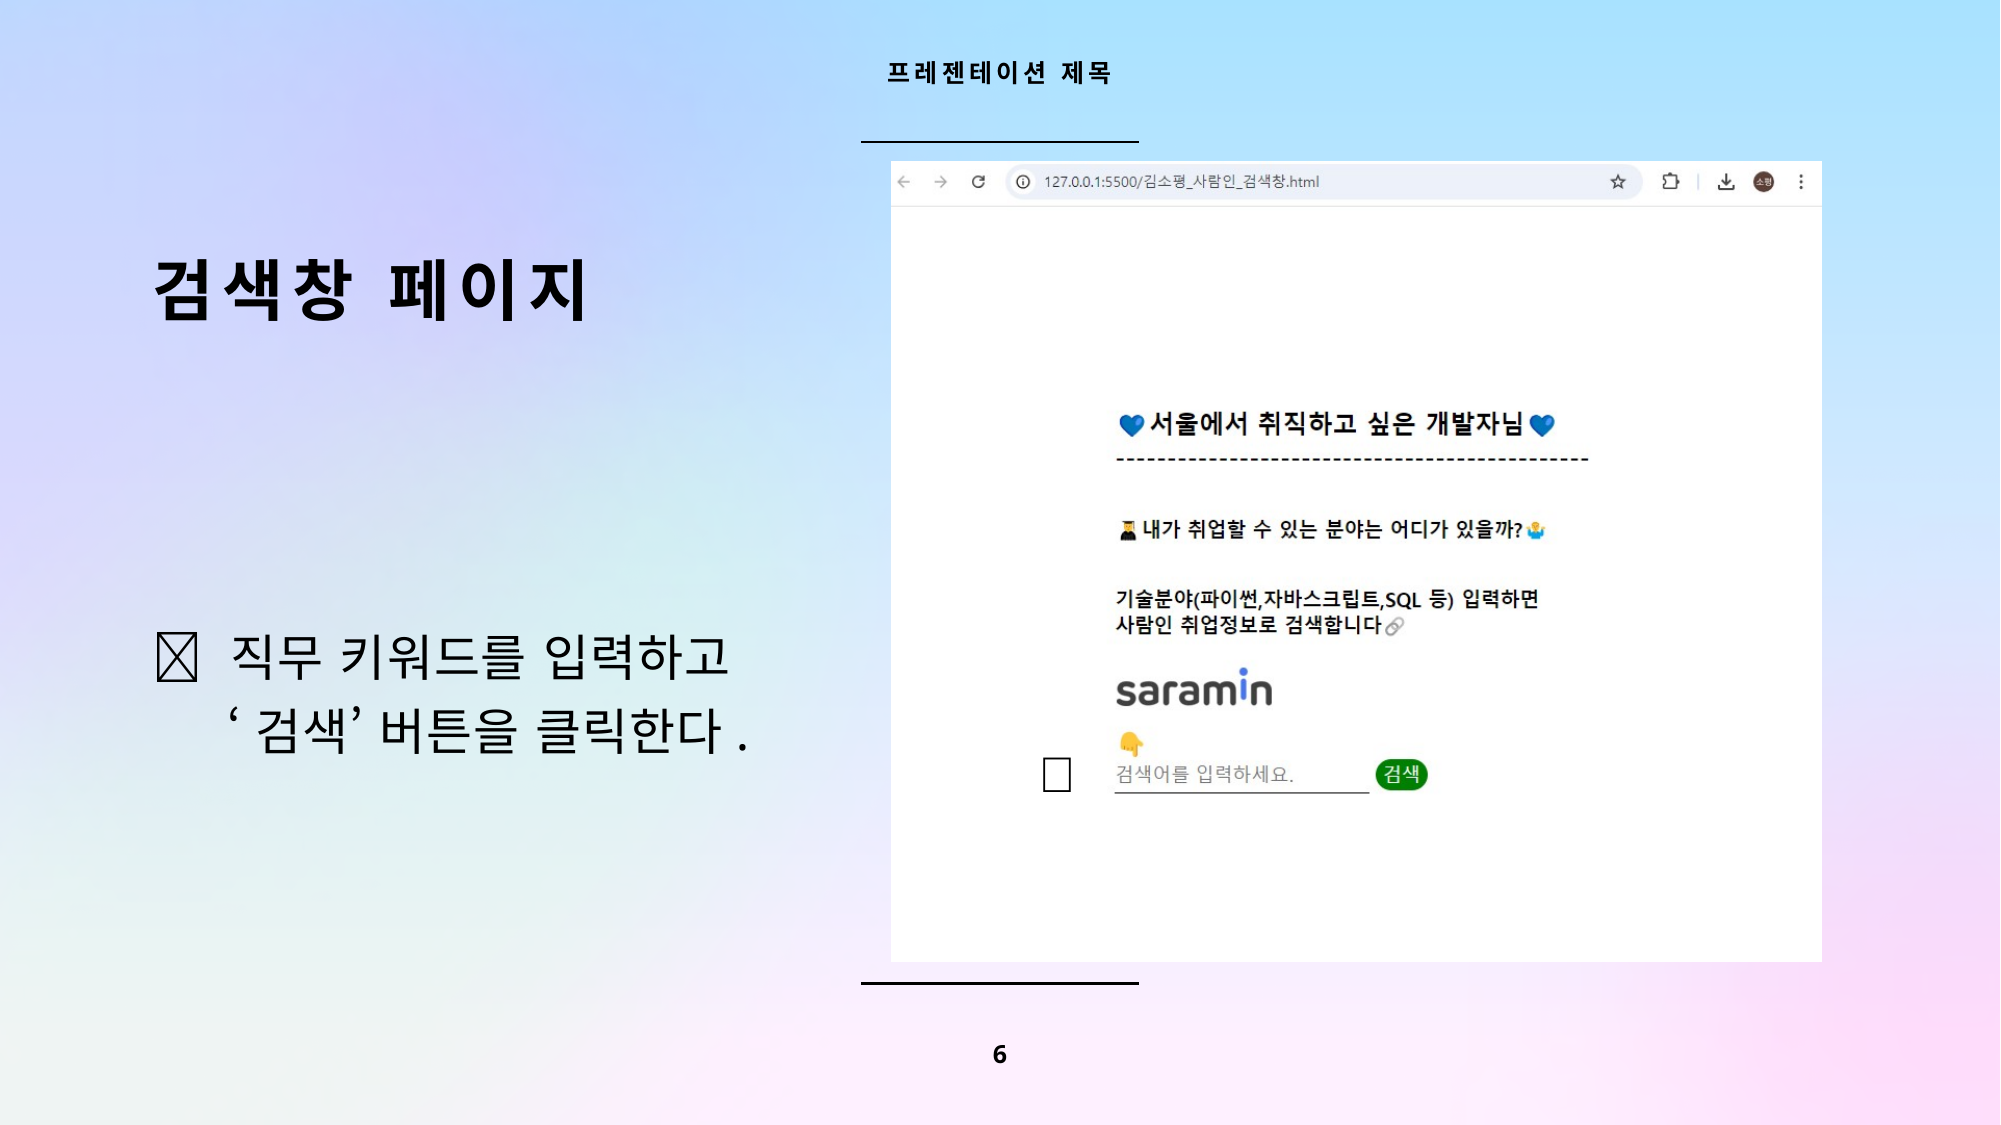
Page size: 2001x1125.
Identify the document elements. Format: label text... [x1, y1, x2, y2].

slide_number 6 [662, 985, 1338, 1125]
picture [0, 0, 2000, 1125]
title 검색창 페이지 [137, 75, 783, 337]
list ✅ 직무 키워드를 입력하고 ‘검색’ 버튼을 클릭한다. [137, 337, 823, 963]
footer 프레젠테이션 제목 [662, 1, 1338, 143]
